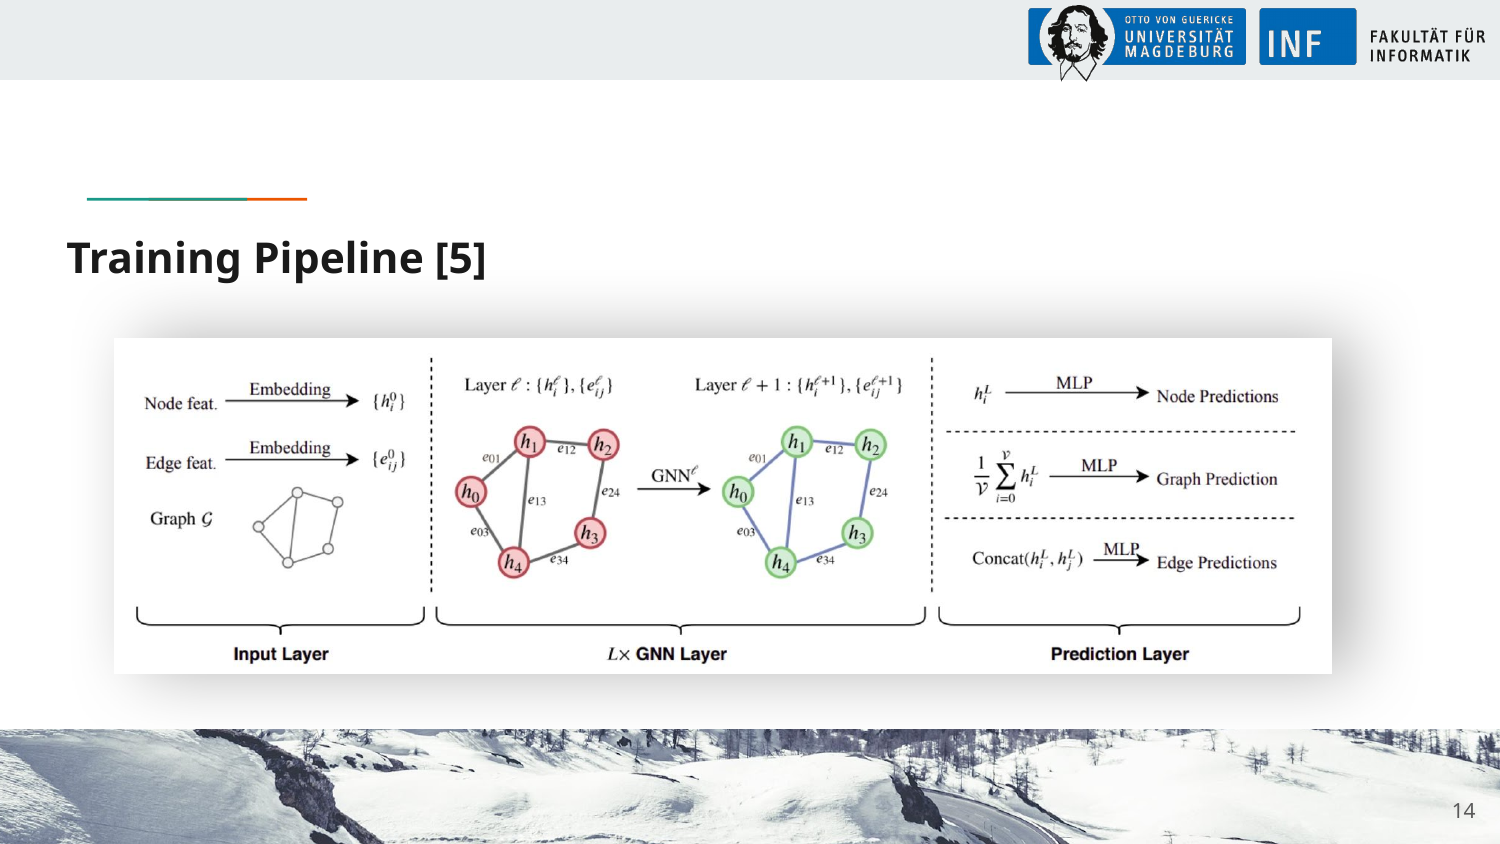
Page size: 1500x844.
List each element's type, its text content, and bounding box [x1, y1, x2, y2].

picture [1025, 2, 1487, 84]
title Training Pipeline [5] [51, 216, 914, 305]
picture [0, 728, 1500, 844]
picture [114, 338, 1332, 674]
